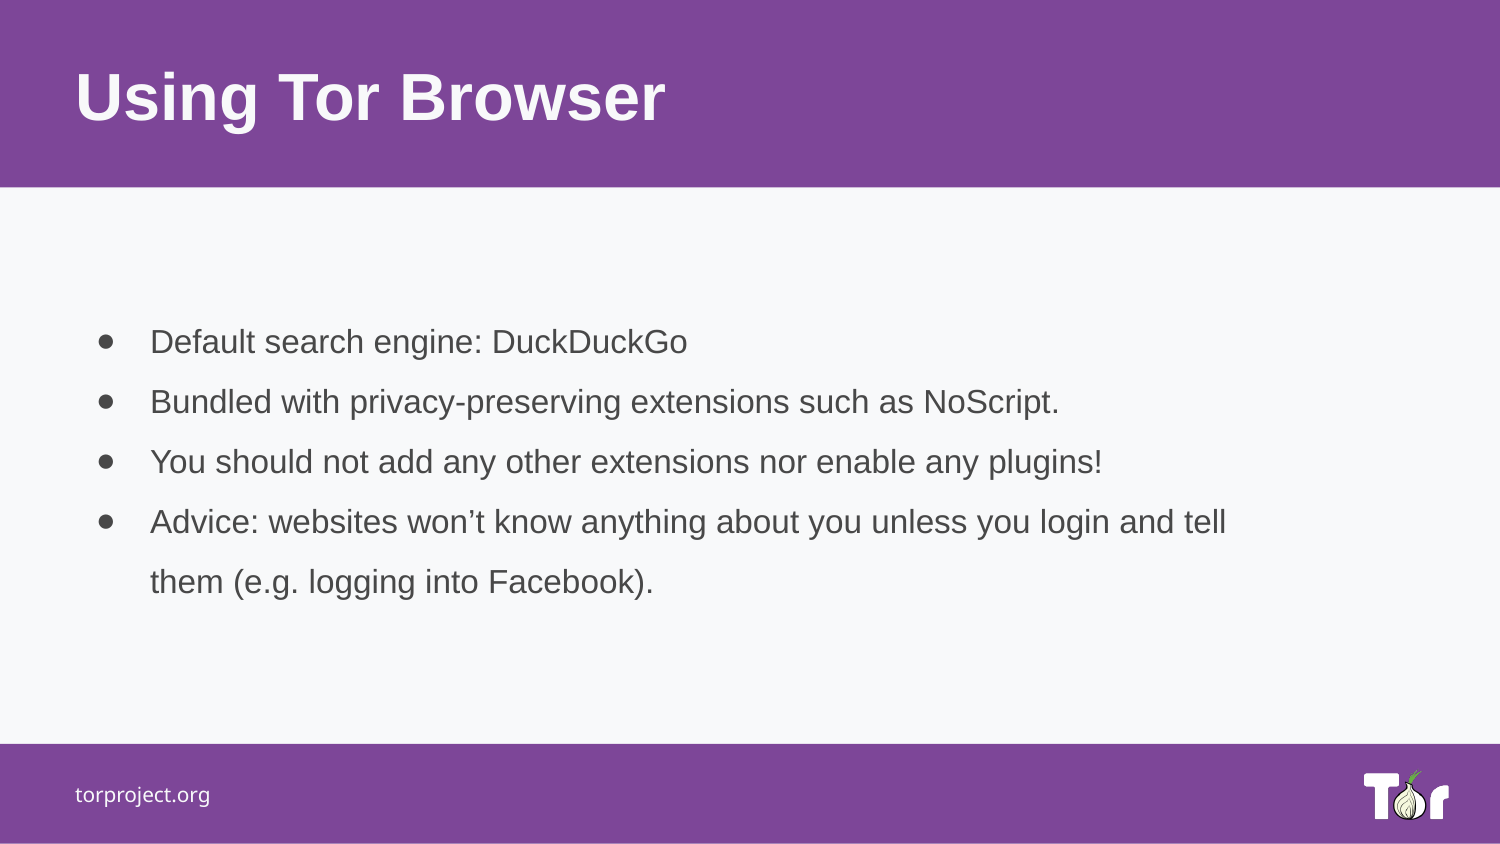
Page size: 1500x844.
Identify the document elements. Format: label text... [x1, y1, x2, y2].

text_box Using Tor Browser [74, 46, 1436, 141]
text_box Default search engine: DuckDuckGo Bundled with privacy-preserving extensions such as NoScript. You should not add any other extensions nor enable any plugins! Advice: websites won’t know anything about you unless you login and tell them (e.g. logging into Facebook). [74, 187, 1235, 713]
picture [1364, 768, 1449, 820]
